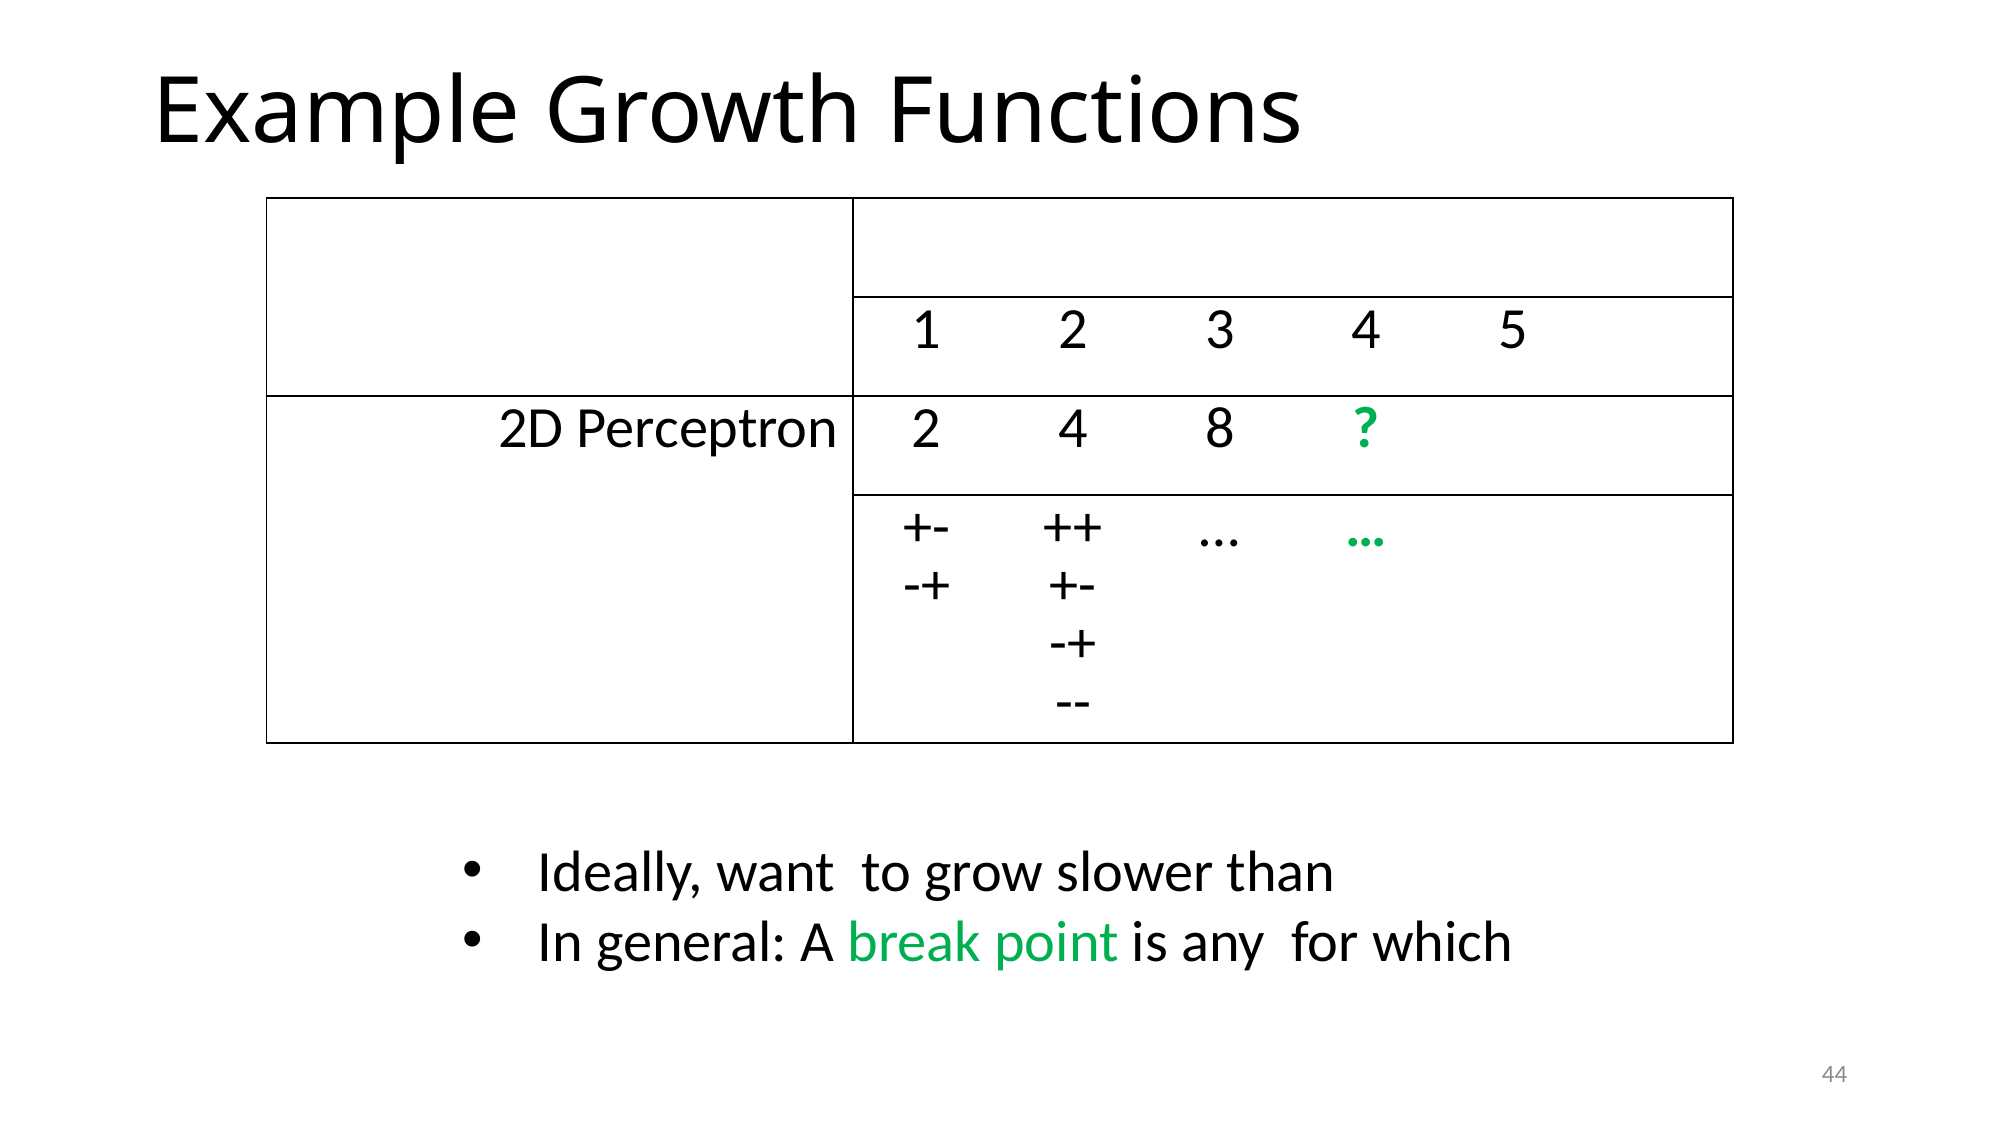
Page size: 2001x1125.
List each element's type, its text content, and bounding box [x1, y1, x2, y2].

slide_number 44 [1412, 1042, 1863, 1103]
